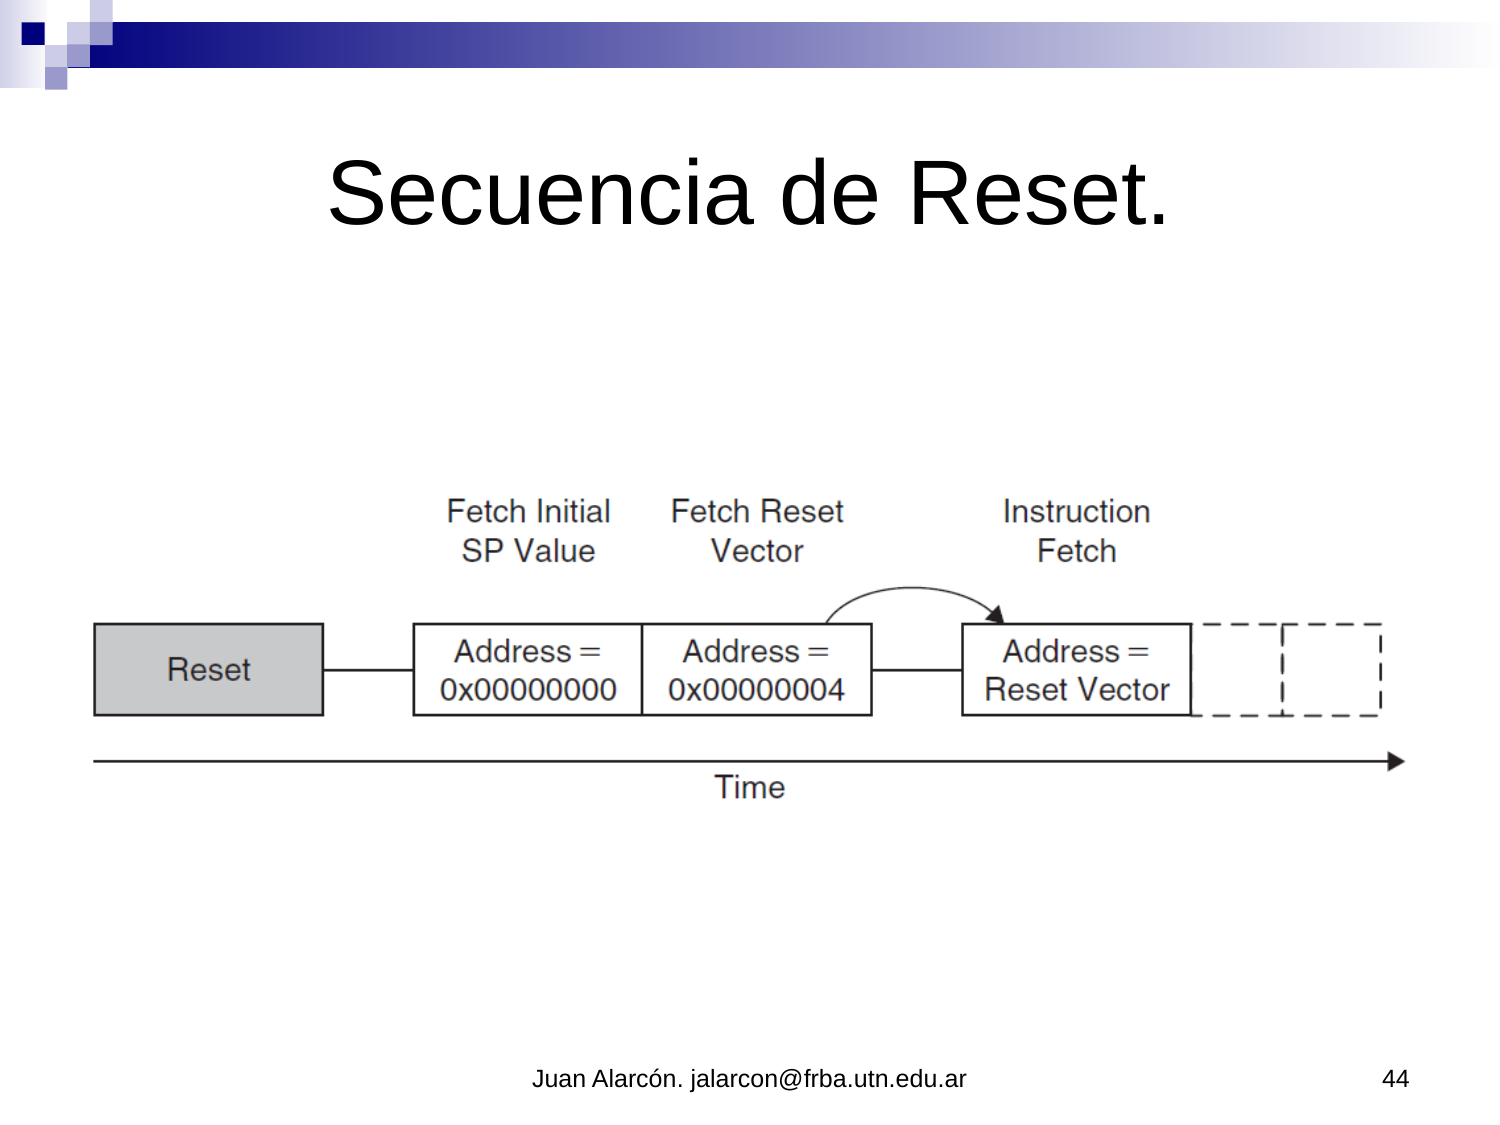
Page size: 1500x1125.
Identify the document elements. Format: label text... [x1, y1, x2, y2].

title Secuencia de Reset. [75, 75, 1425, 300]
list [74, 475, 1426, 812]
footer Juan Alarcón. jalarcon@frba.utn.edu.ar [512, 1024, 988, 1101]
slide_number 44 [1074, 1024, 1426, 1101]
